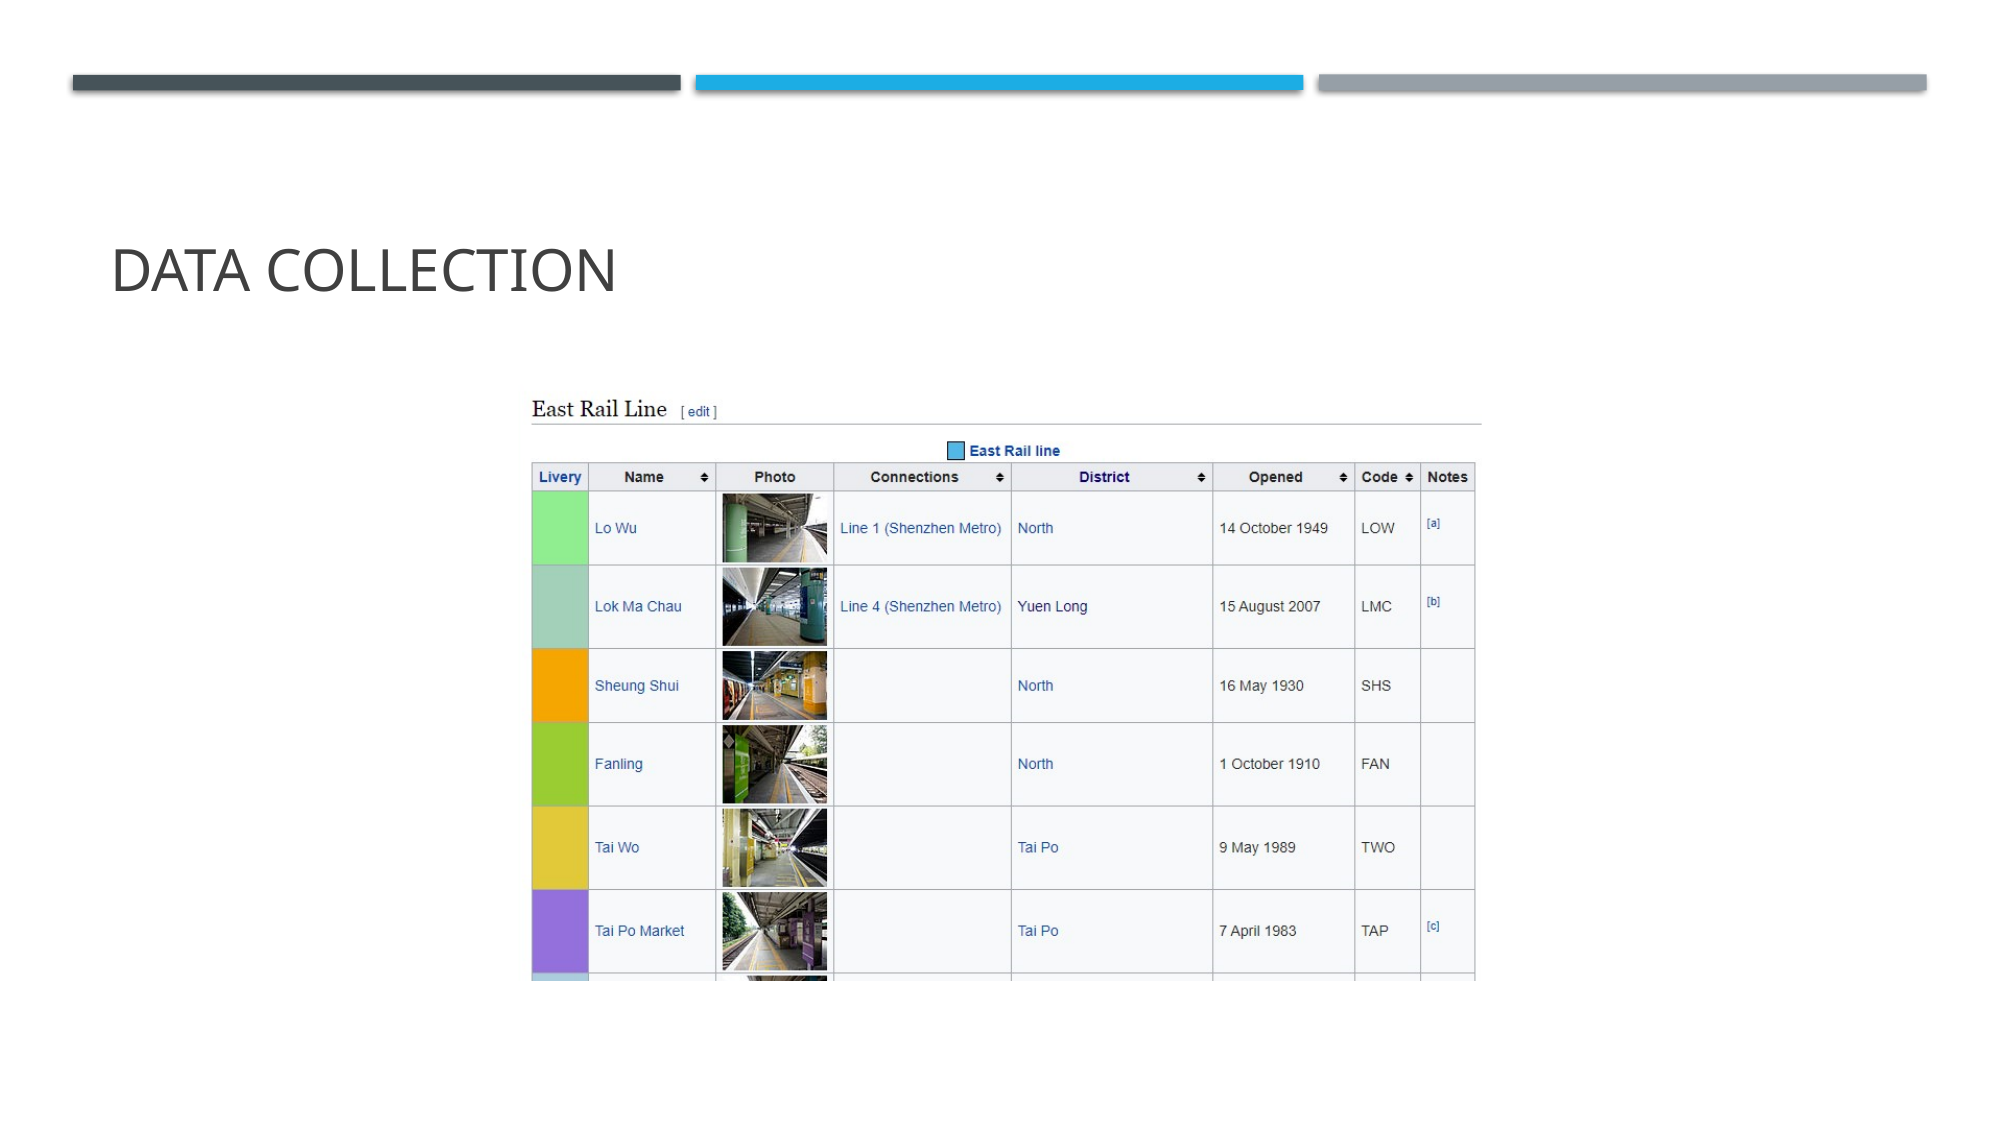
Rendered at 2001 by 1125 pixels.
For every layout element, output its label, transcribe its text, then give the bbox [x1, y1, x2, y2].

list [517, 383, 1483, 981]
title DATA COLLECTION [95, 115, 1905, 311]
